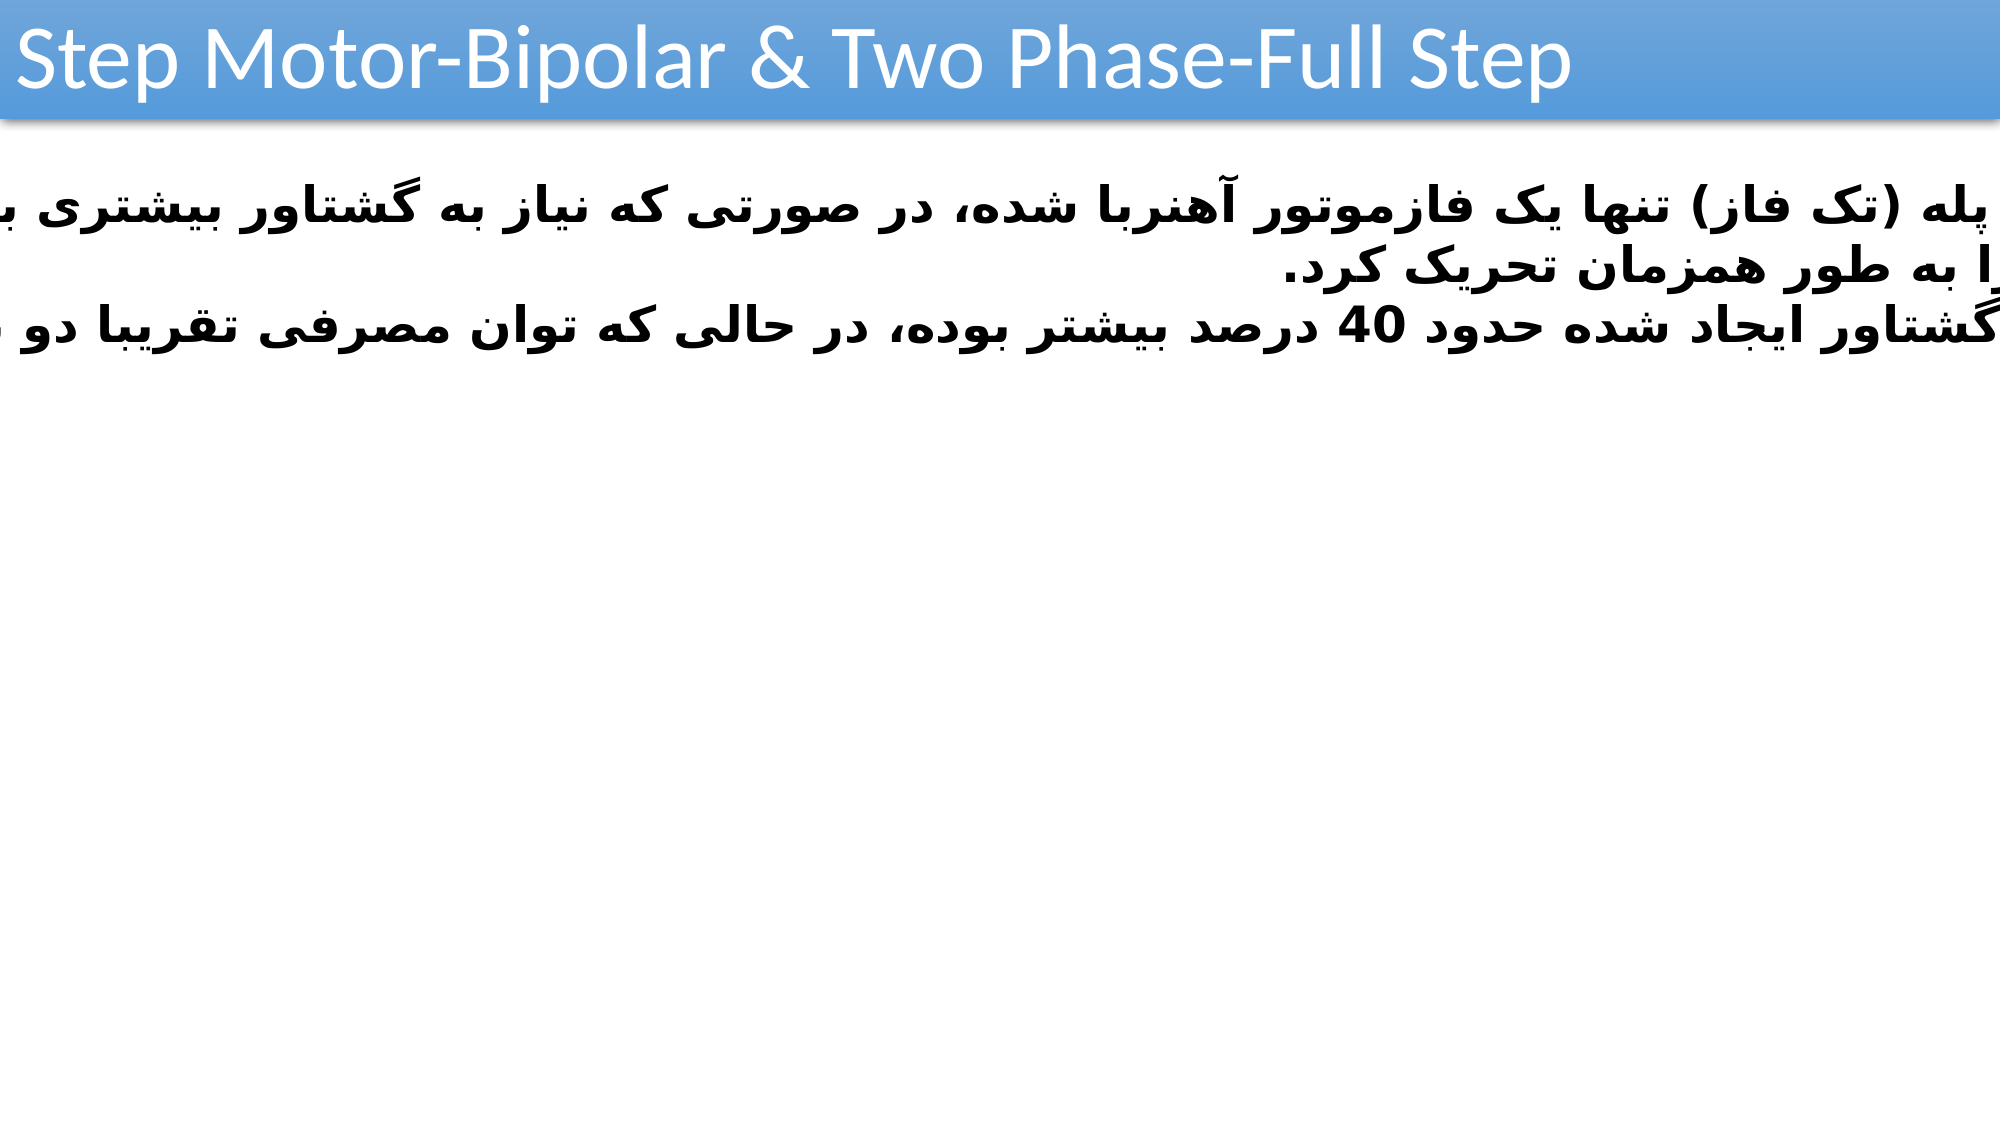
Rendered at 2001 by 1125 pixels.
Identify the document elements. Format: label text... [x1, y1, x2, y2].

text_box Step Motor-Bipolar & Two Phase-Full Step [0, 0, 2000, 119]
text_box در روش تمام پله (تک فاز) تنها یک فازموتور آهنربا شده، در صورتی که نیاز به گشتاور بیشتری باشد میتوان دو سیم پیچ را به طور همزمان تحریک کرد. در این حالت گشتاور ایجاد شده حدود 40 درصد بیشتر بوده، در حالی که توان مصرفی تقریبا دو برابر است [0, 164, 2000, 360]
